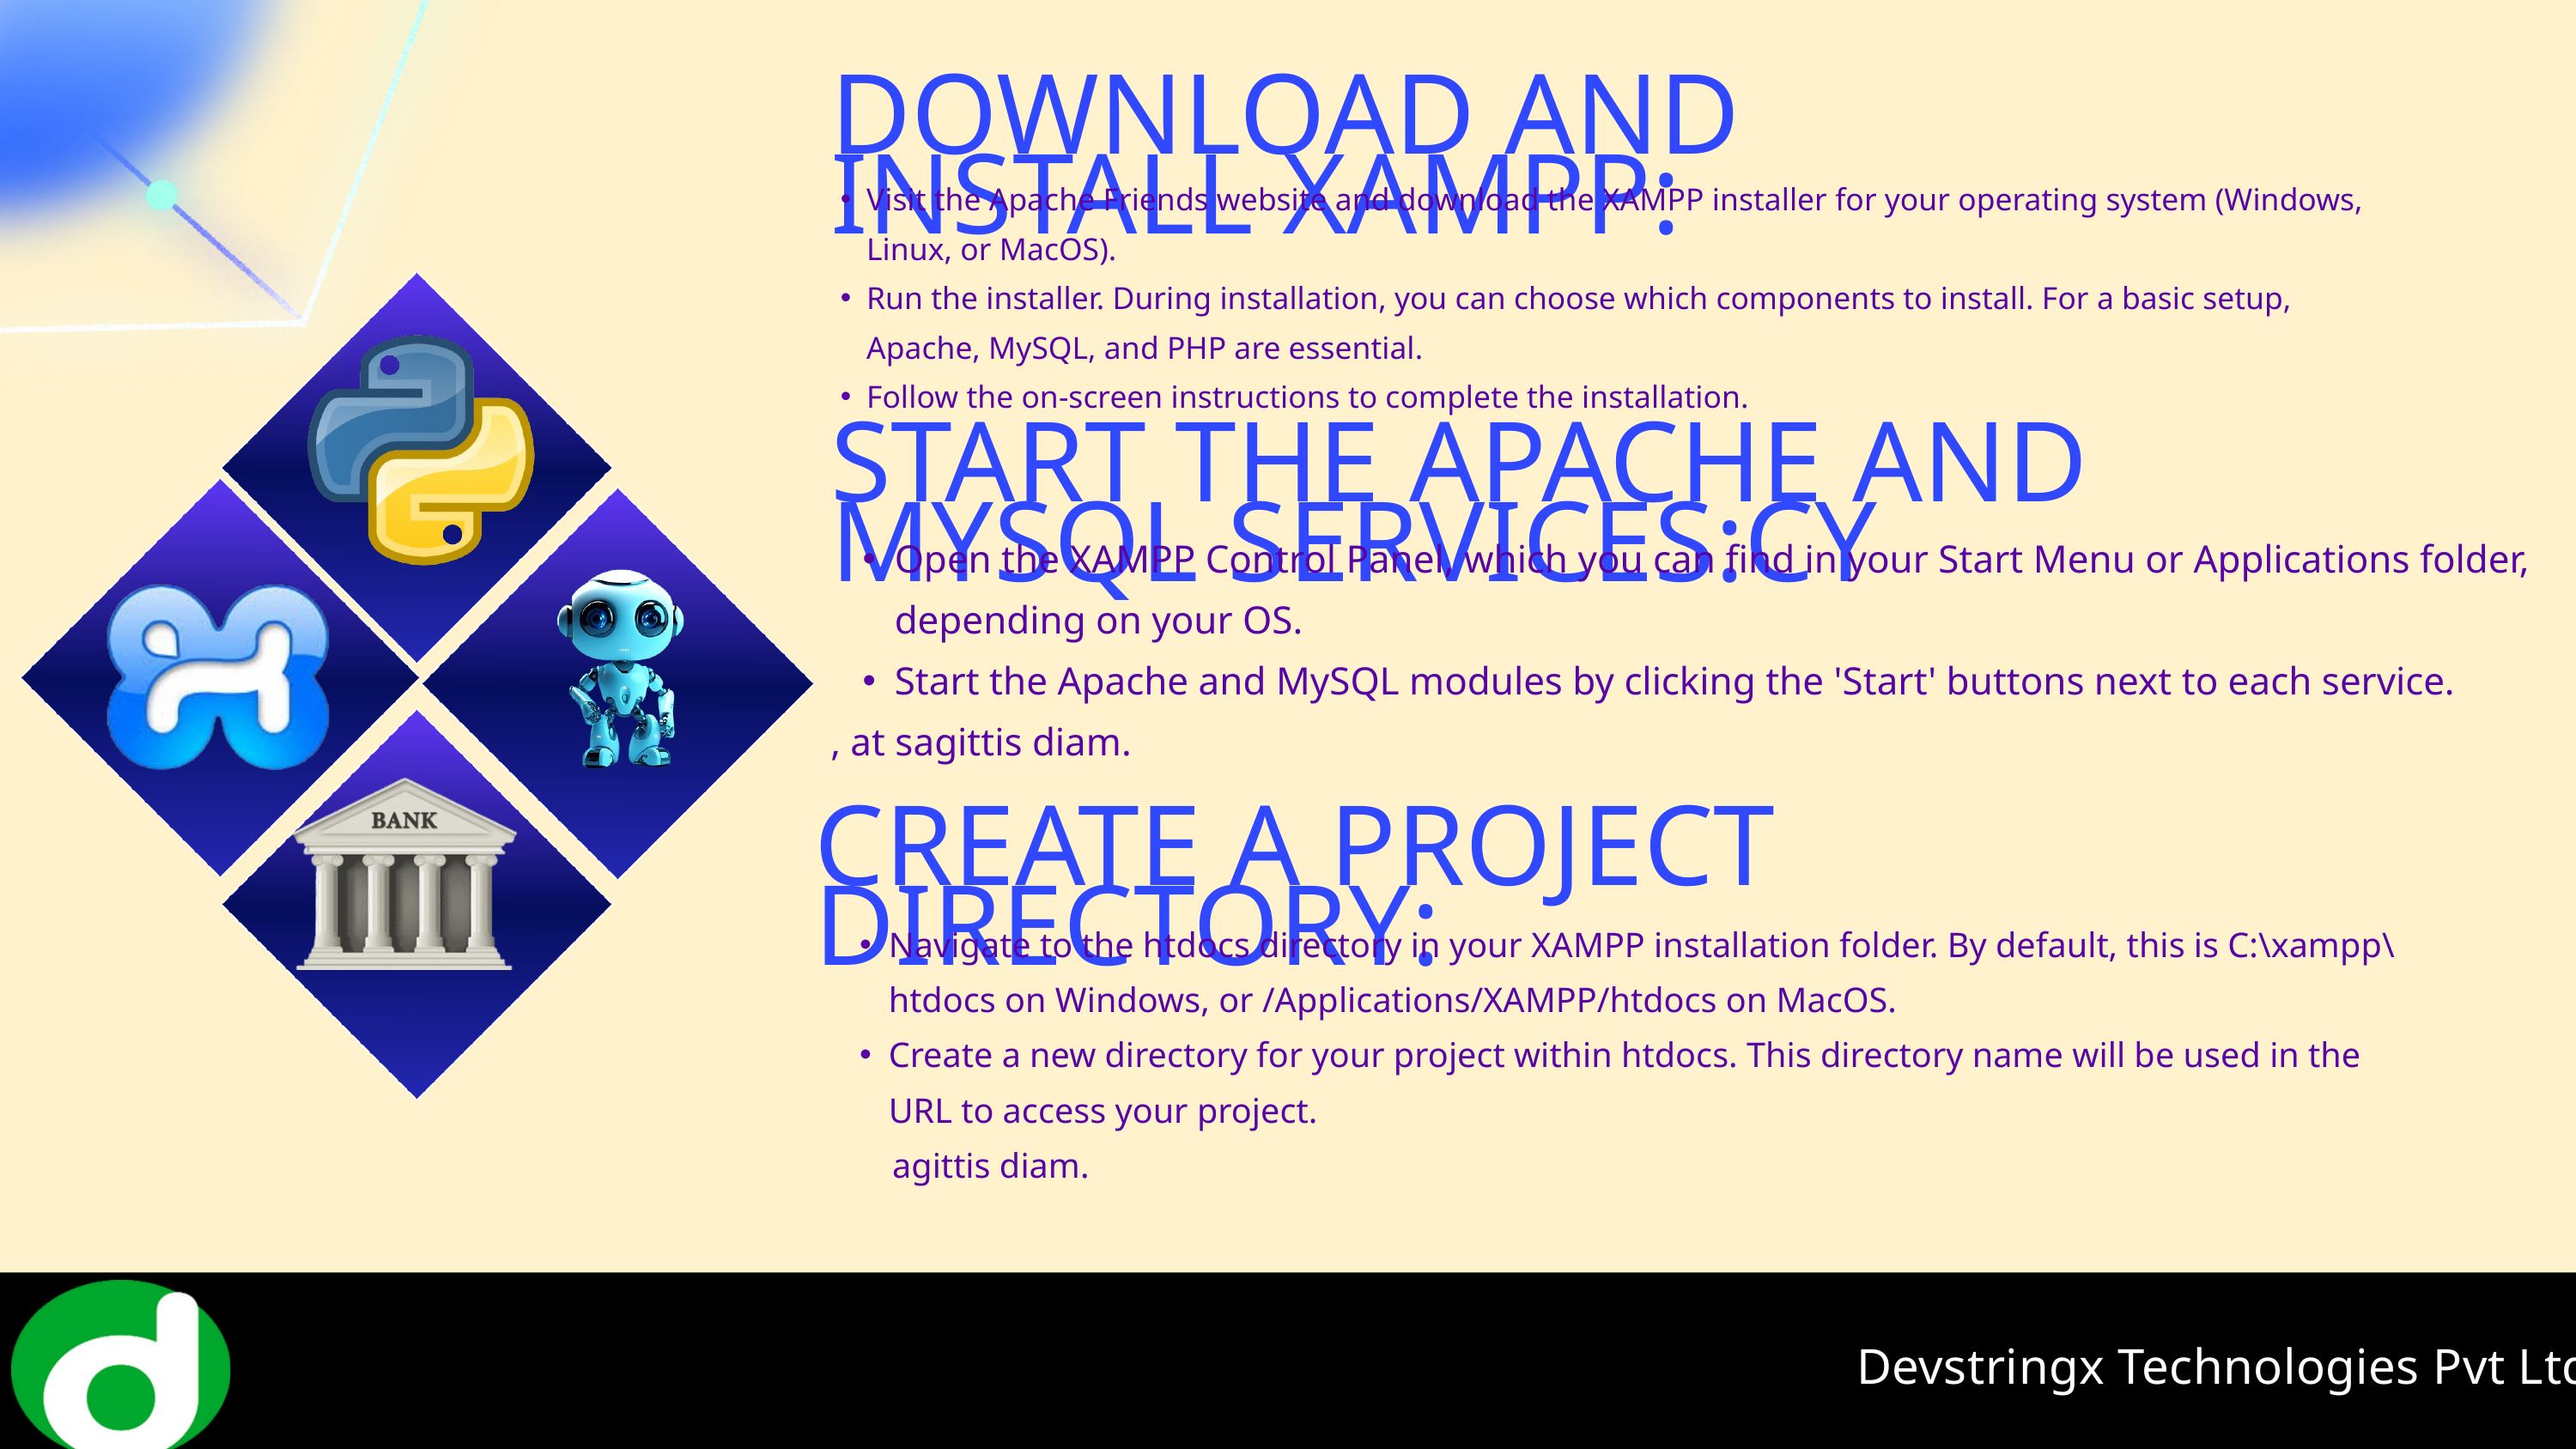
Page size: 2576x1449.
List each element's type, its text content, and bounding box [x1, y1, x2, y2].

text_box Open the XAMPP Control Panel, which you can find in your Start Menu or Applications folder, depending on your OS. Start the Apache and MySQL modules by clicking the 'Start' buttons next to each service. , at sagittis diam. [830, 519, 2572, 825]
text_box [292, 329, 550, 587]
text_box Navigate to the htdocs directory in your XAMPP installation folder. By default, this is C:\xampp\htdocs on Windows, or /Applications/XAMPP/htdocs on MacOS. Create a new directory for your project within htdocs. This directory name will be used in the URL to access your project. agittis diam. [830, 908, 2418, 1240]
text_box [0, 1272, 2576, 1449]
text_box Visit the Apache Friends website and download the XAMPP installer for your operating system (Windows, Linux, or MacOS). Run the installer. During installation, you can choose which components to install. For a basic setup, Apache, MySQL, and PHP are essential. Follow the on-screen instructions to complete the installation. [814, 167, 2390, 464]
text_box [420, 549, 830, 780]
text_box DOWNLOAD AND INSTALL XAMPP: [830, 96, 1843, 167]
text_box CREATE A PROJECT DIRECTORY: [814, 828, 1905, 988]
text_box [550, 270, 613, 486]
text_box [0, 0, 550, 407]
text_box [19, 476, 292, 878]
text_box [254, 761, 550, 970]
text_box [220, 780, 613, 1100]
text_box [220, 407, 292, 476]
text_box [385, 587, 420, 761]
text_box START THE APACHE AND MYSQL SERVICES:CY [830, 444, 2299, 519]
text_box [613, 780, 815, 881]
text_box [55, 559, 385, 797]
text_box [550, 486, 815, 549]
